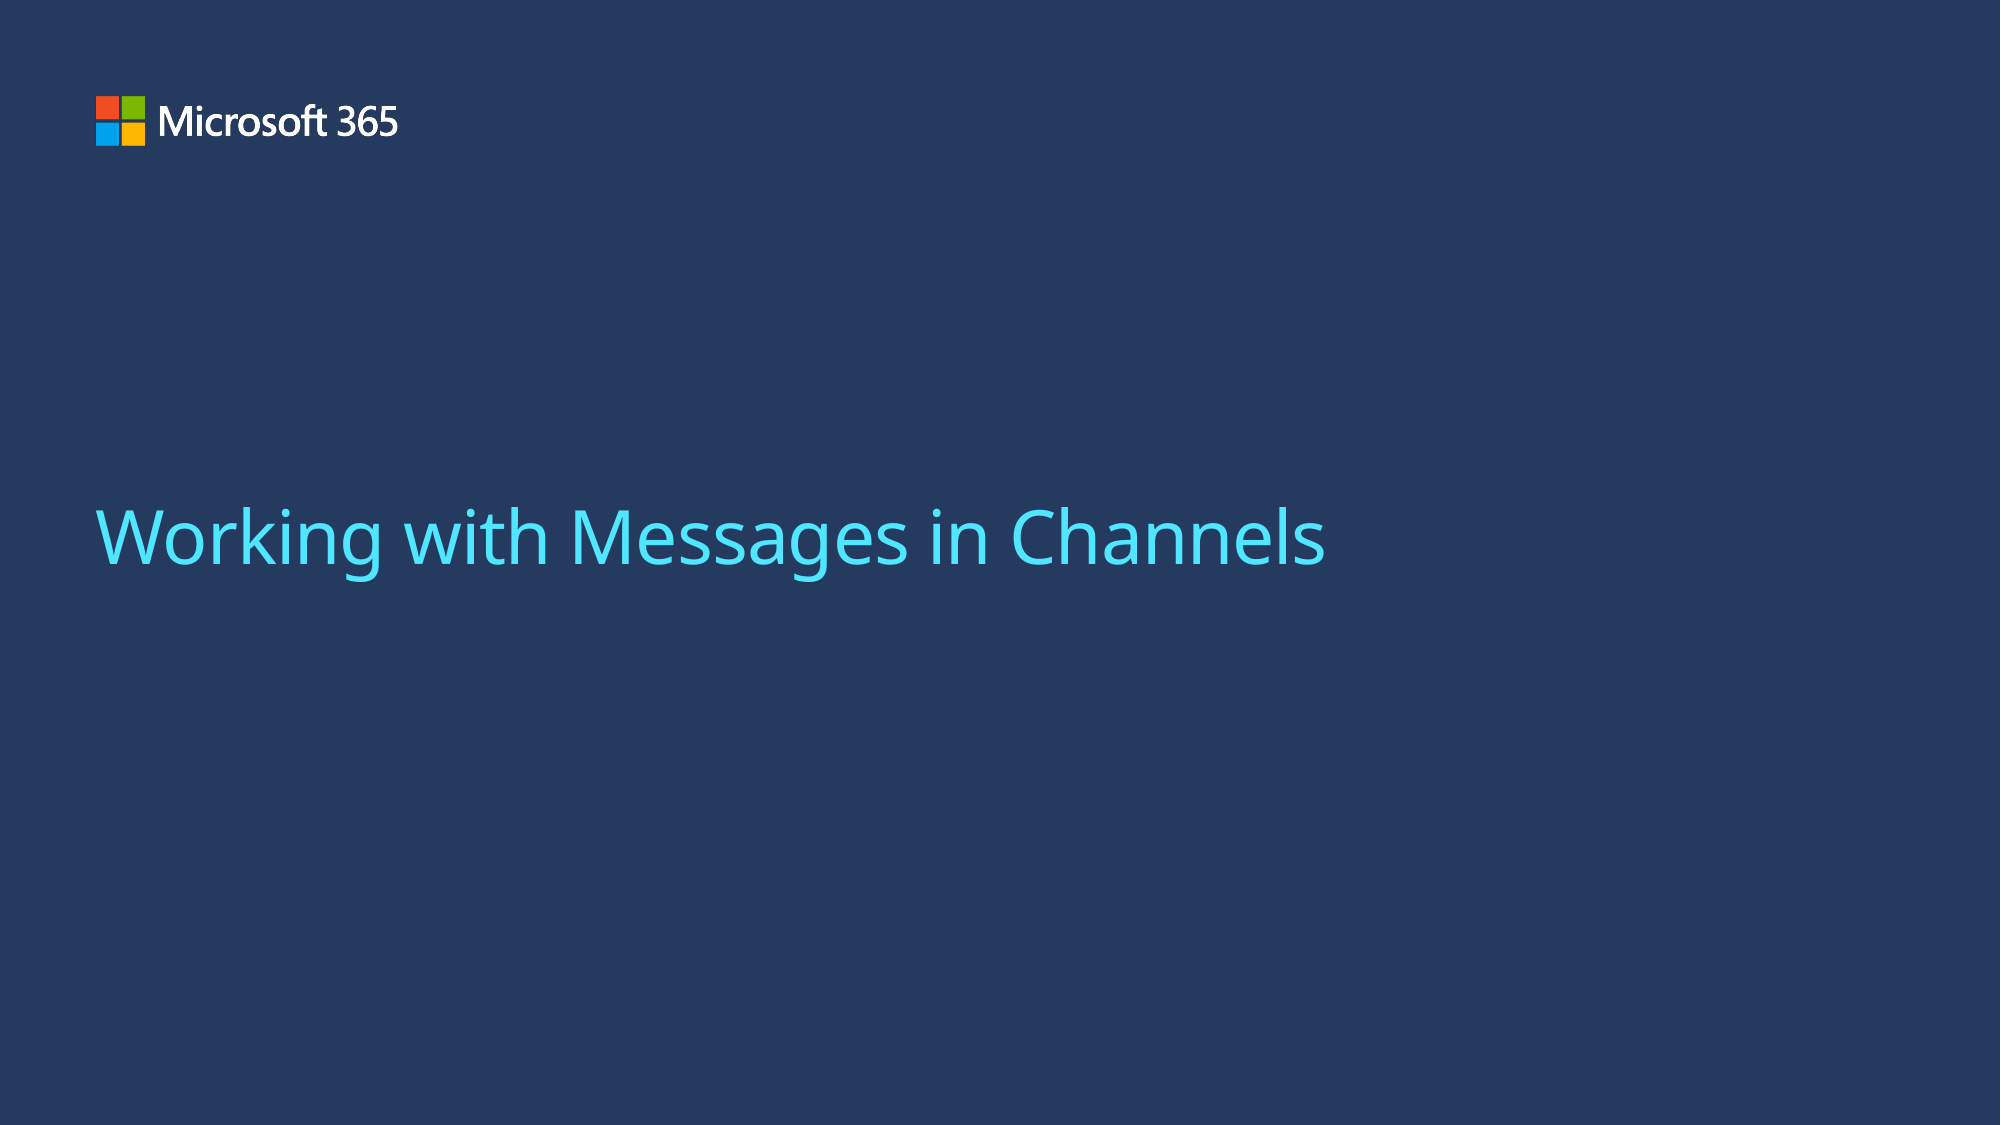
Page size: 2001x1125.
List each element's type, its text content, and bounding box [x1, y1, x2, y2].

picture [46, 46, 447, 195]
title Working with Messages in Channels [95, 488, 1596, 580]
